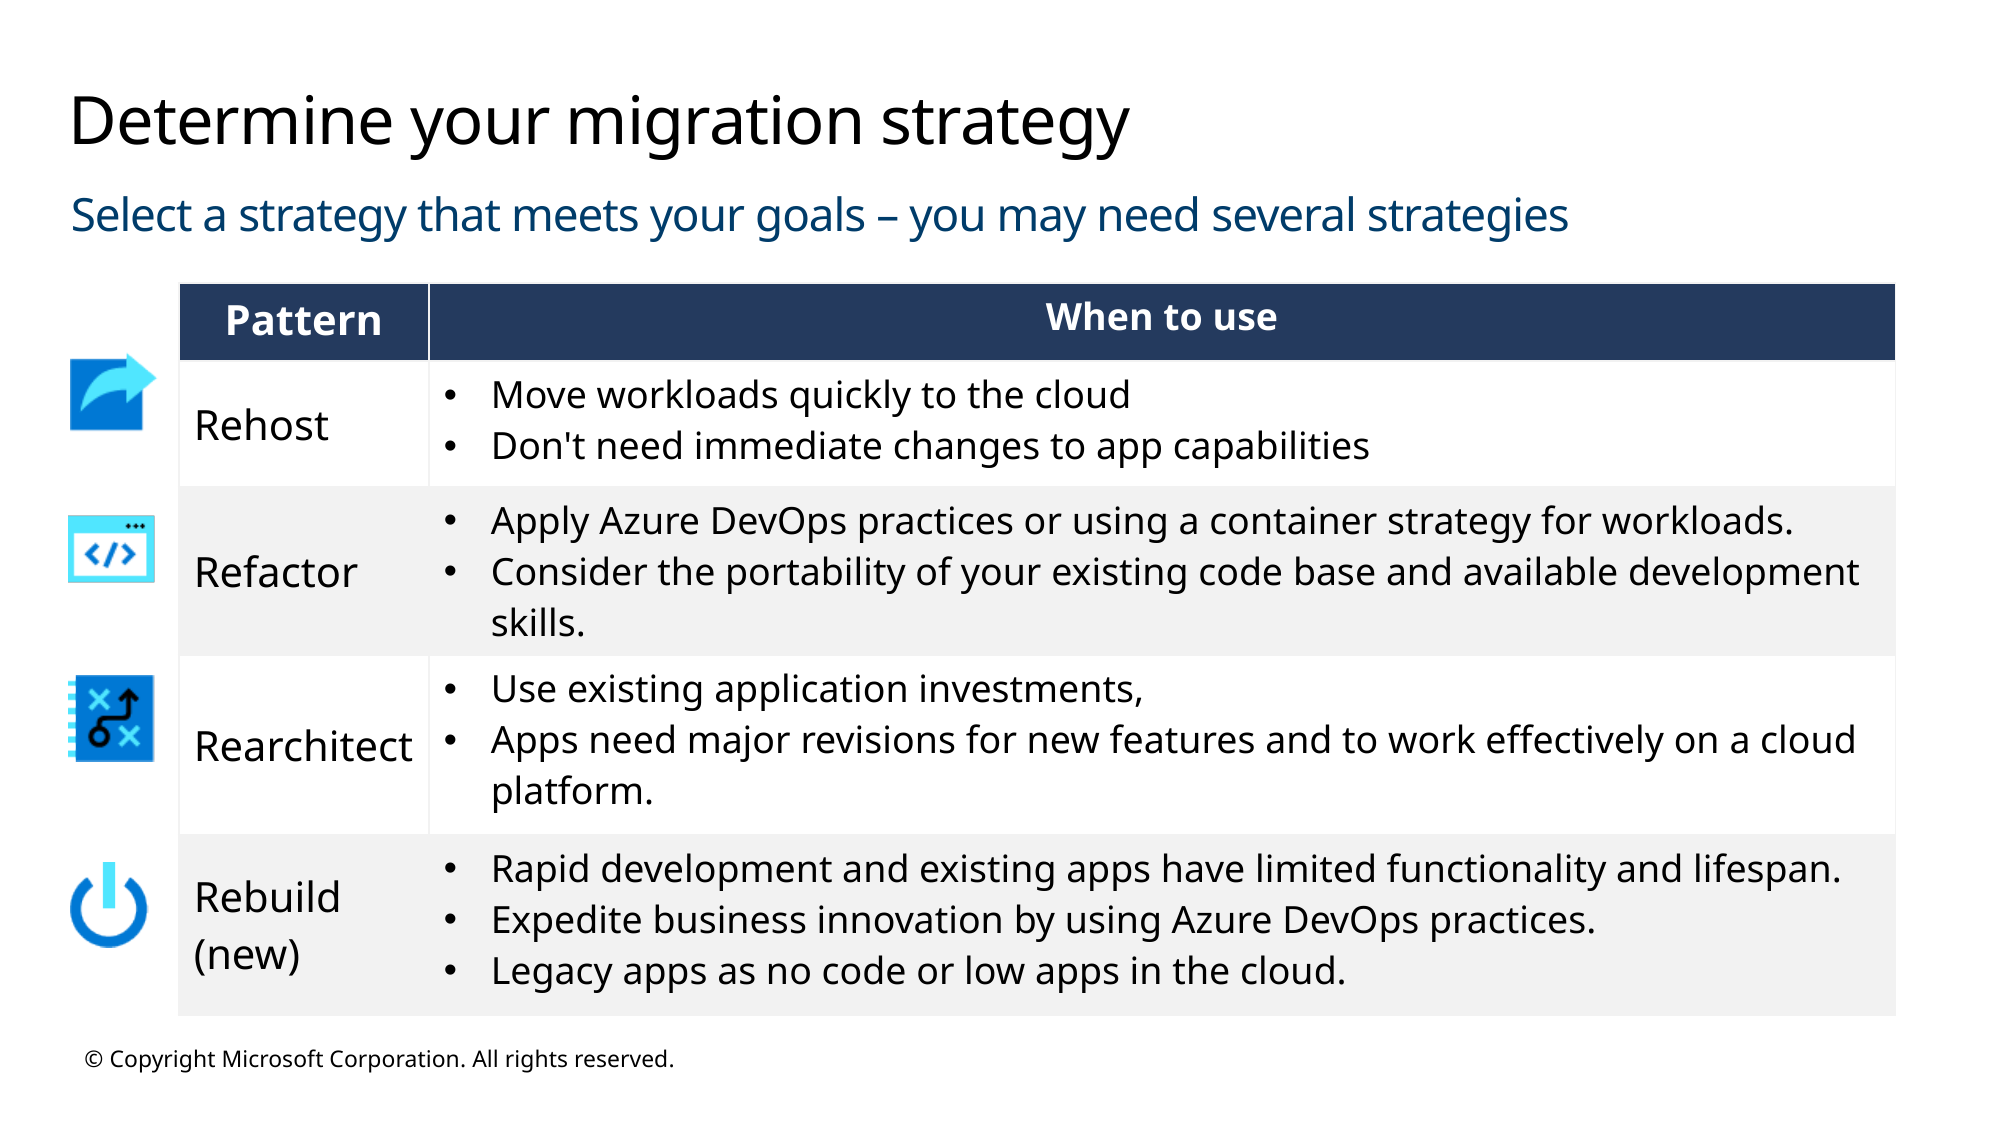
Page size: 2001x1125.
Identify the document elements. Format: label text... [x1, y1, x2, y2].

table_header When to use [430, 284, 1895, 360]
table_cell Rehost [189, 362, 428, 486]
table_cell Refactor [189, 488, 428, 654]
table_header Pattern [180, 284, 428, 360]
table_cell Use existing application investments, Apps need major revisions for new features and to work effectively on a cloud platform. [430, 656, 1895, 834]
table_cell Move workloads quickly to the cloud Don't need immediate changes to app capabilities [430, 362, 1895, 486]
table_cell Rapid development and existing apps have limited functionality and lifespan. Expedite business innovation by using Azure DevOps practices. Legacy apps as no code or low apps in the cloud. [430, 836, 1895, 1014]
table_cell Rearchitect [189, 656, 428, 834]
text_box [68, 350, 189, 949]
table_cell Rebuild (new) [180, 836, 428, 1014]
list Select a strategy that meets your goals – you may need several strategies [70, 177, 1932, 244]
table_cell Apply Azure DevOps practices or using a container strategy for workloads. Consider the portability of your existing code base and available development skills. [430, 488, 1895, 654]
title Determine your migration strategy [68, 72, 1930, 178]
